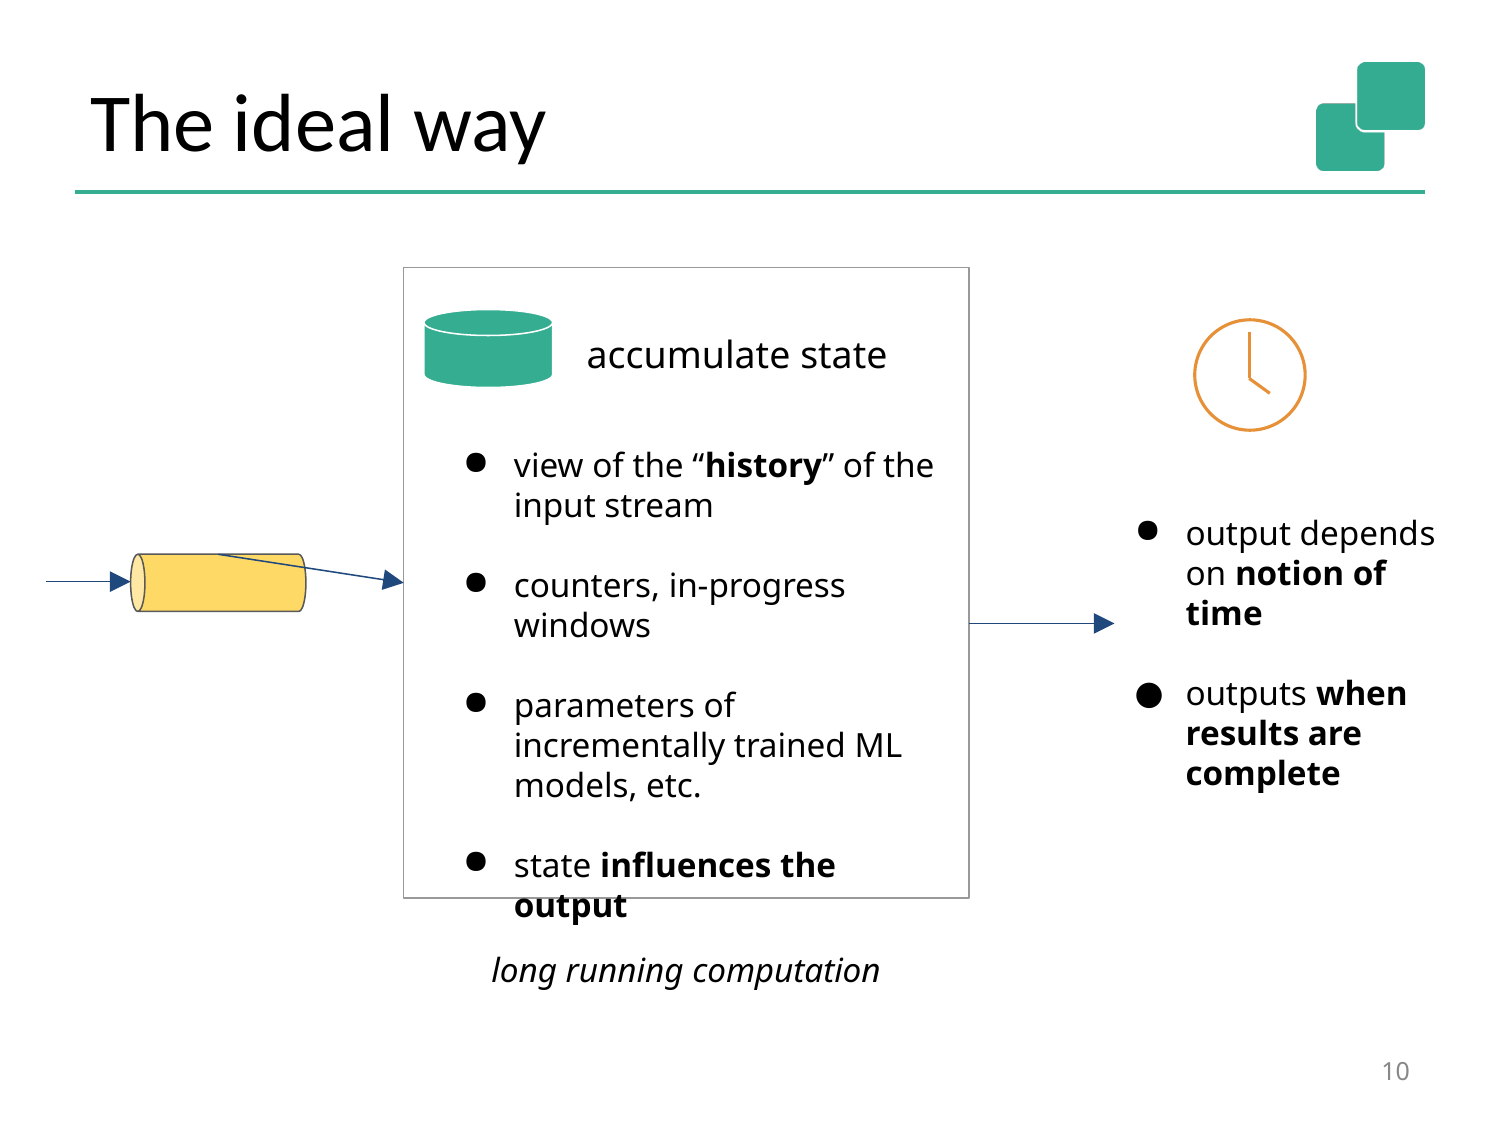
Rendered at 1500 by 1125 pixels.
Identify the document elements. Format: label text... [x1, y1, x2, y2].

text_box output depends on notion of time outputs when results are complete [1095, 488, 1454, 816]
text_box long running computation [449, 940, 924, 998]
title The ideal way [75, 45, 1425, 193]
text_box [1194, 319, 1306, 431]
text_box accumulate state [403, 267, 969, 899]
slide_number 10 [1074, 1042, 1425, 1103]
text_box [423, 309, 553, 388]
text_box view of the “history” of the input stream counters, in-progress windows parameters of incrementally trained ML models, etc. state influences the output [423, 429, 970, 855]
text_box [130, 554, 306, 612]
